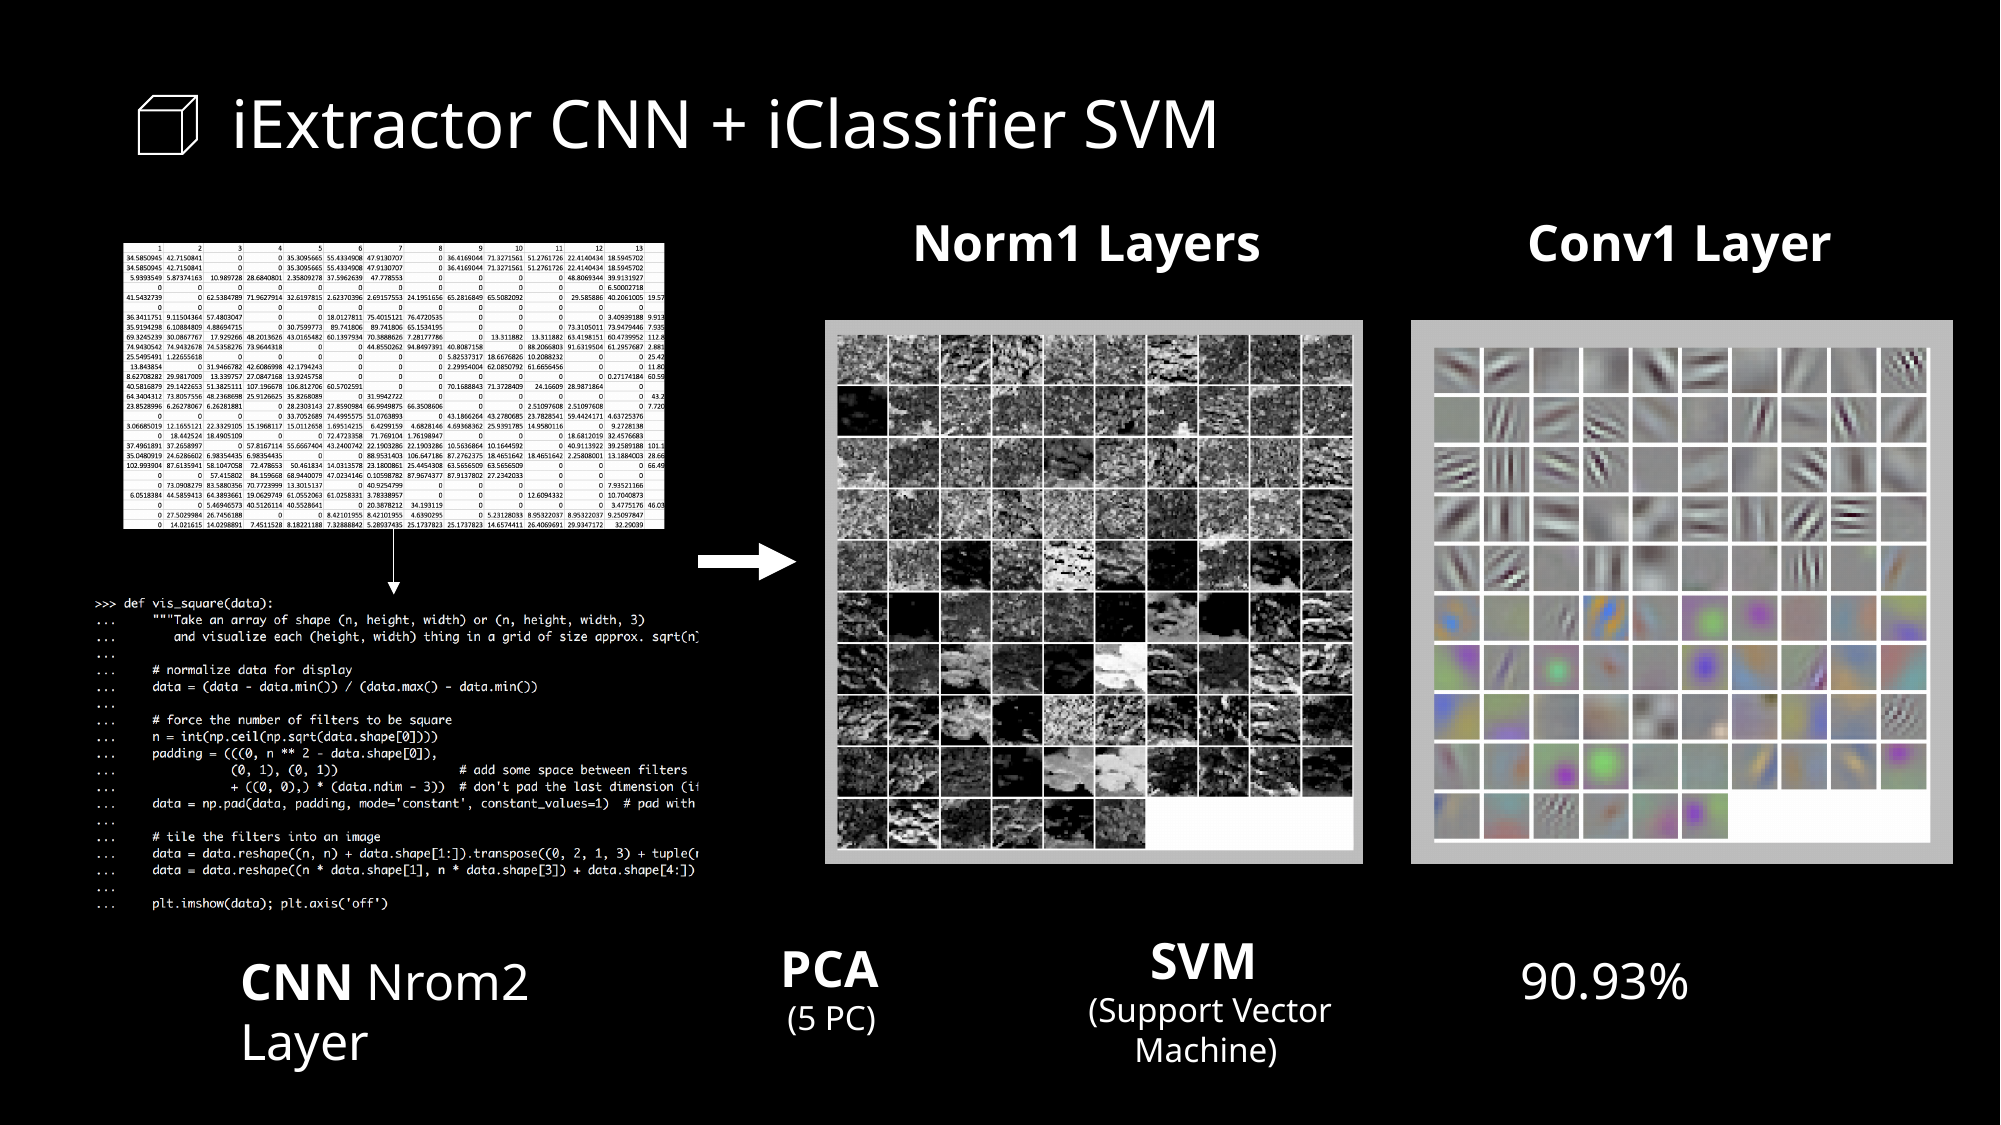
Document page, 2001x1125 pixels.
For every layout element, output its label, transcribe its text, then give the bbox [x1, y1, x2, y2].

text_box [698, 204, 1953, 865]
text_box iExtractor CNN + iClassifier SVM [216, 87, 1286, 167]
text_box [89, 525, 699, 918]
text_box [225, 922, 1714, 1046]
text_box [137, 94, 198, 155]
picture [123, 243, 665, 525]
